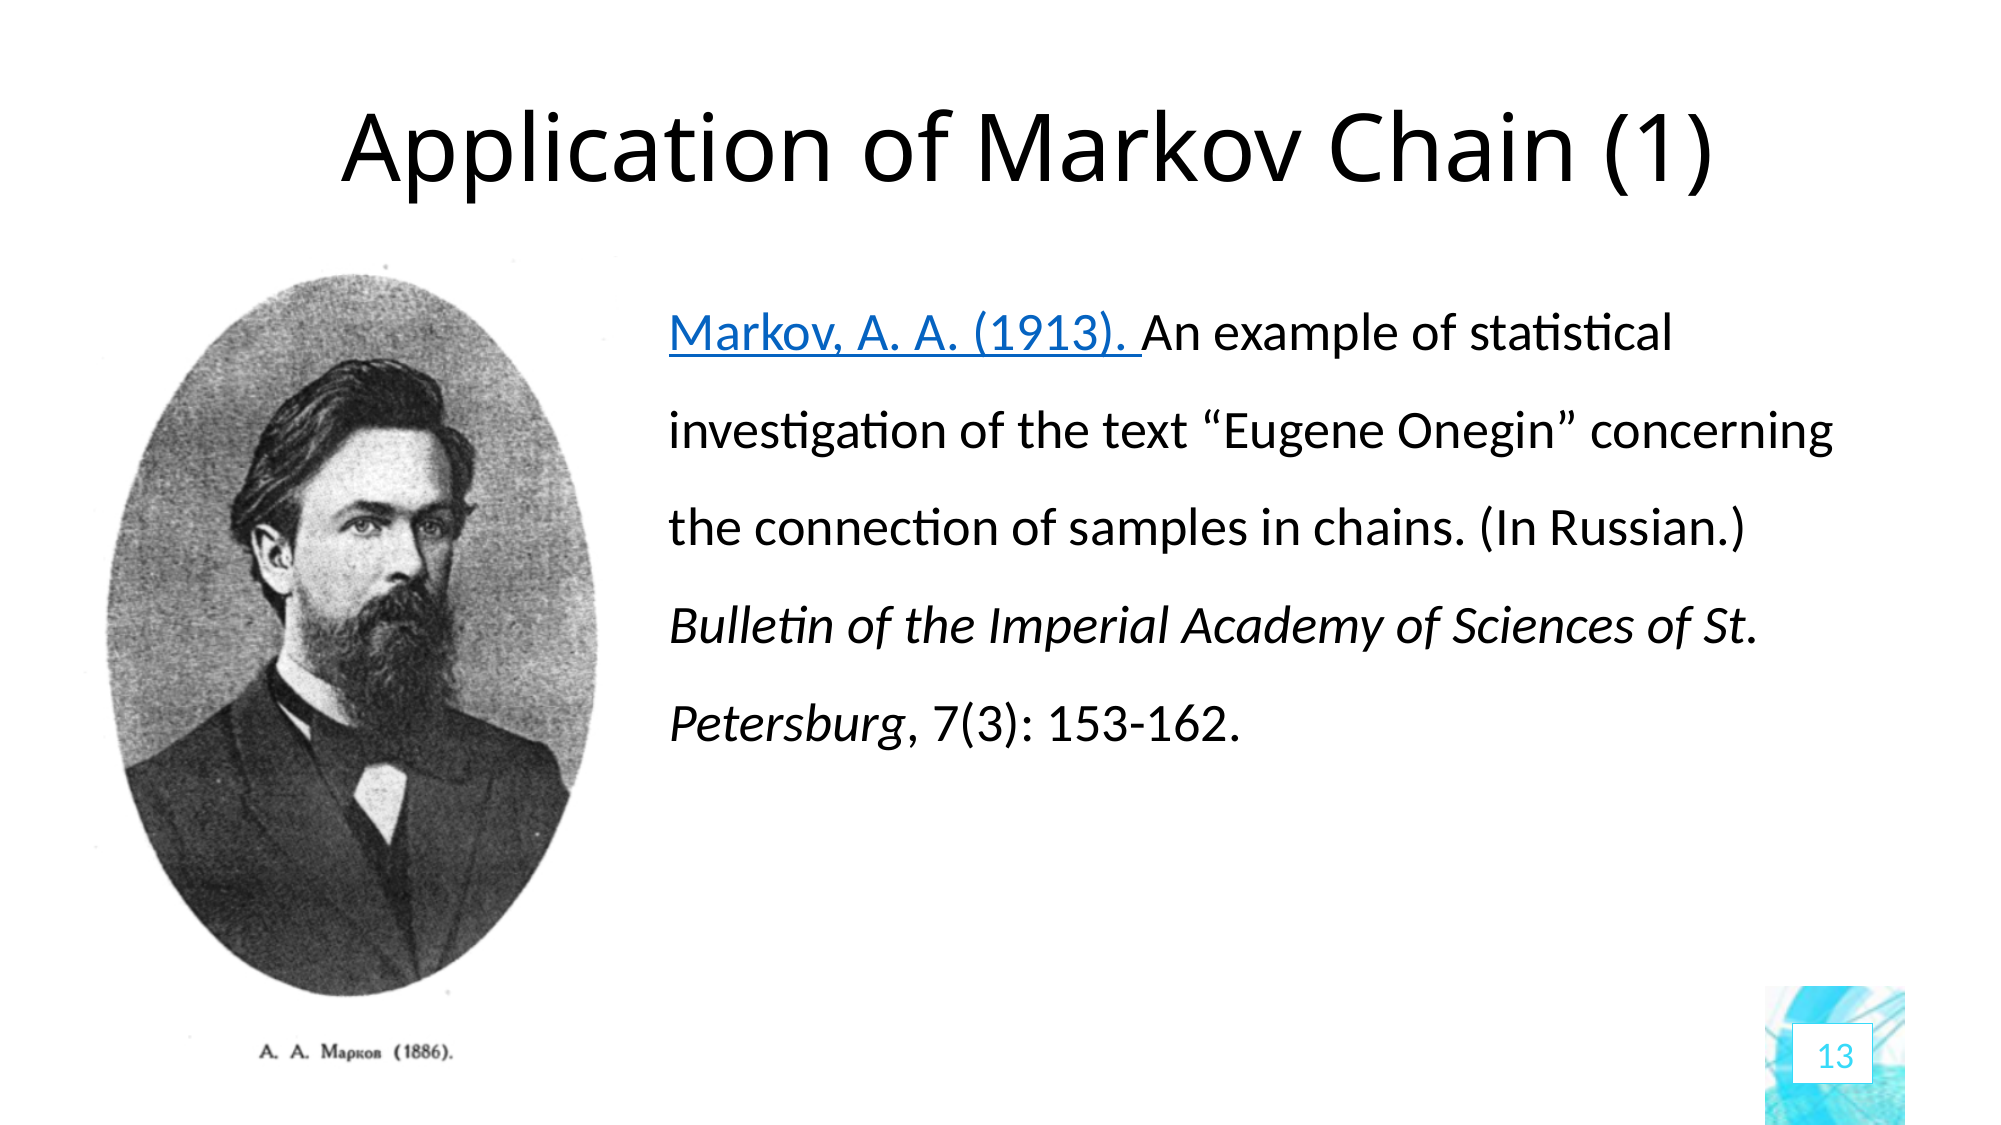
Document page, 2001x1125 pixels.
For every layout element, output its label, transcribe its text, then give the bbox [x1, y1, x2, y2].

title Application of Markov Chain (1) [223, 40, 1833, 209]
subtitle Markov, A. A. (1913). An example of statistical investigation of the text “Eugene Onegin” concerning the connection of samples in chains. (In Russian.) Bulletin of the Imperial Academy of Sciences of St. Petersburg, 7(3): 153-162. [653, 256, 1905, 994]
picture [1765, 986, 1905, 1125]
picture [81, 256, 619, 1085]
